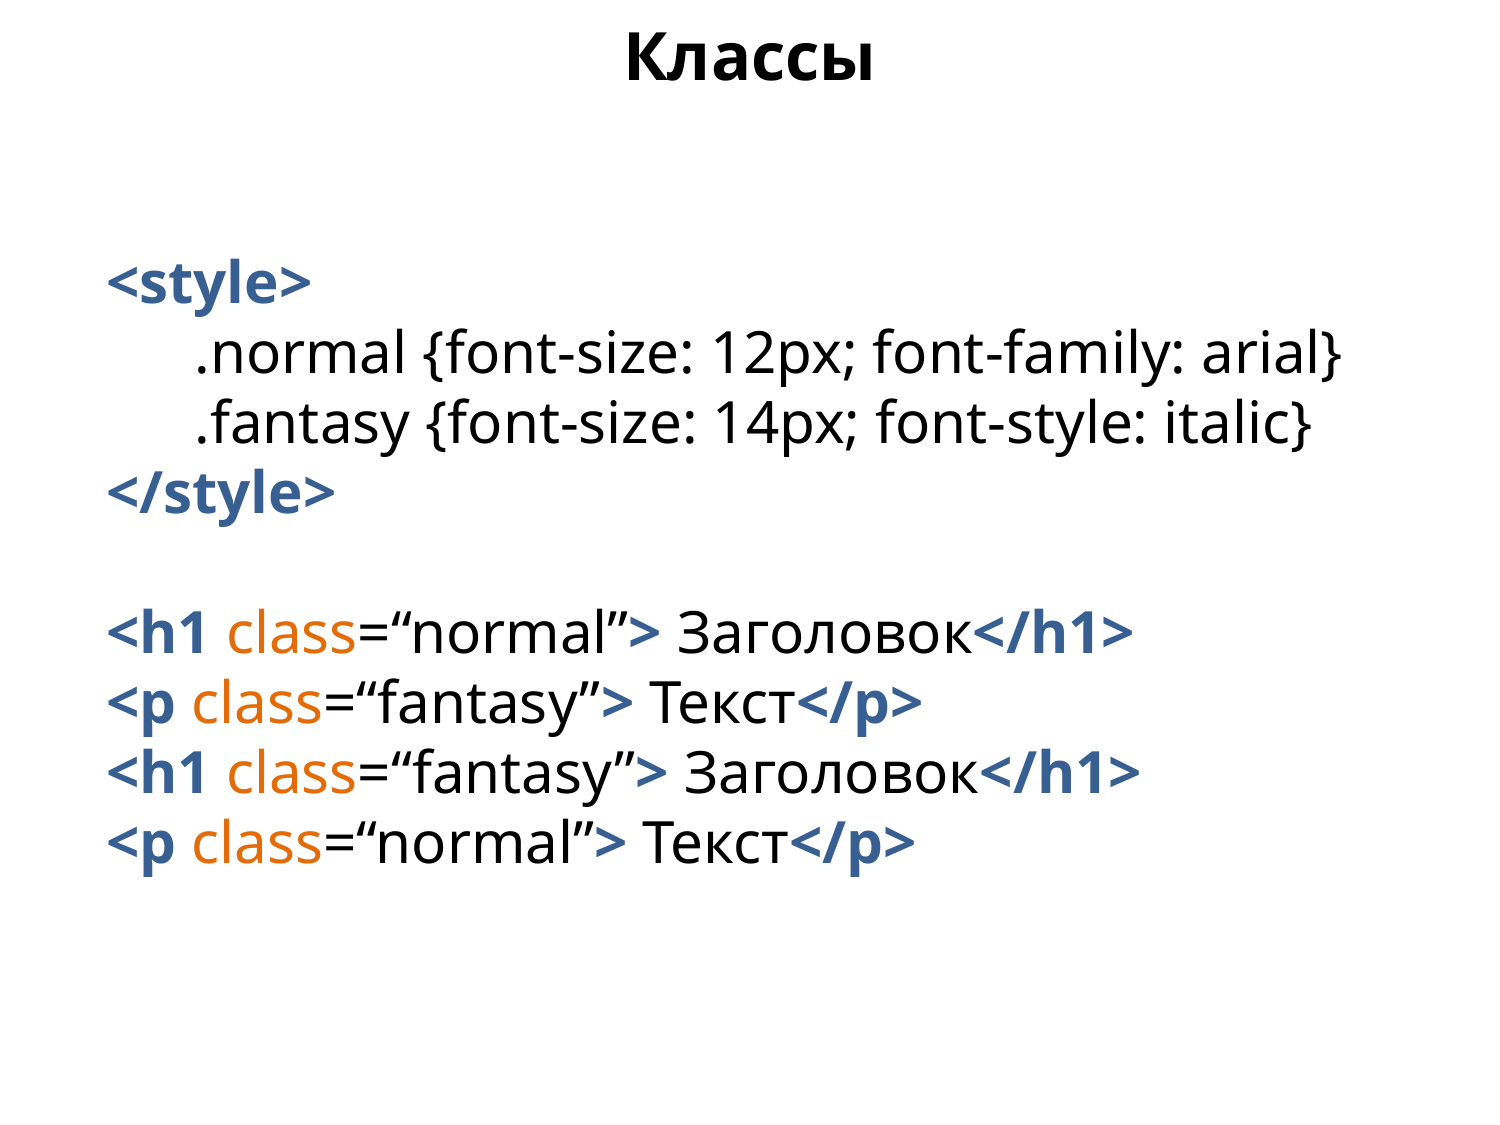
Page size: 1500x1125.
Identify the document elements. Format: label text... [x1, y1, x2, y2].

text_box Классы [5, 5, 1495, 101]
text_box <style> .normal {font-size: 12px; font-family: arial} .fantasy {font-size: 14px; font-style: italic} </style> <h1 class=“normal”> Заголовок</h1> <p class=“fantasy”> Текст</p> <h1 class=“fantasy”> Заголовок</h1> <p class=“normal”> Текст</p> [106, 243, 1394, 876]
